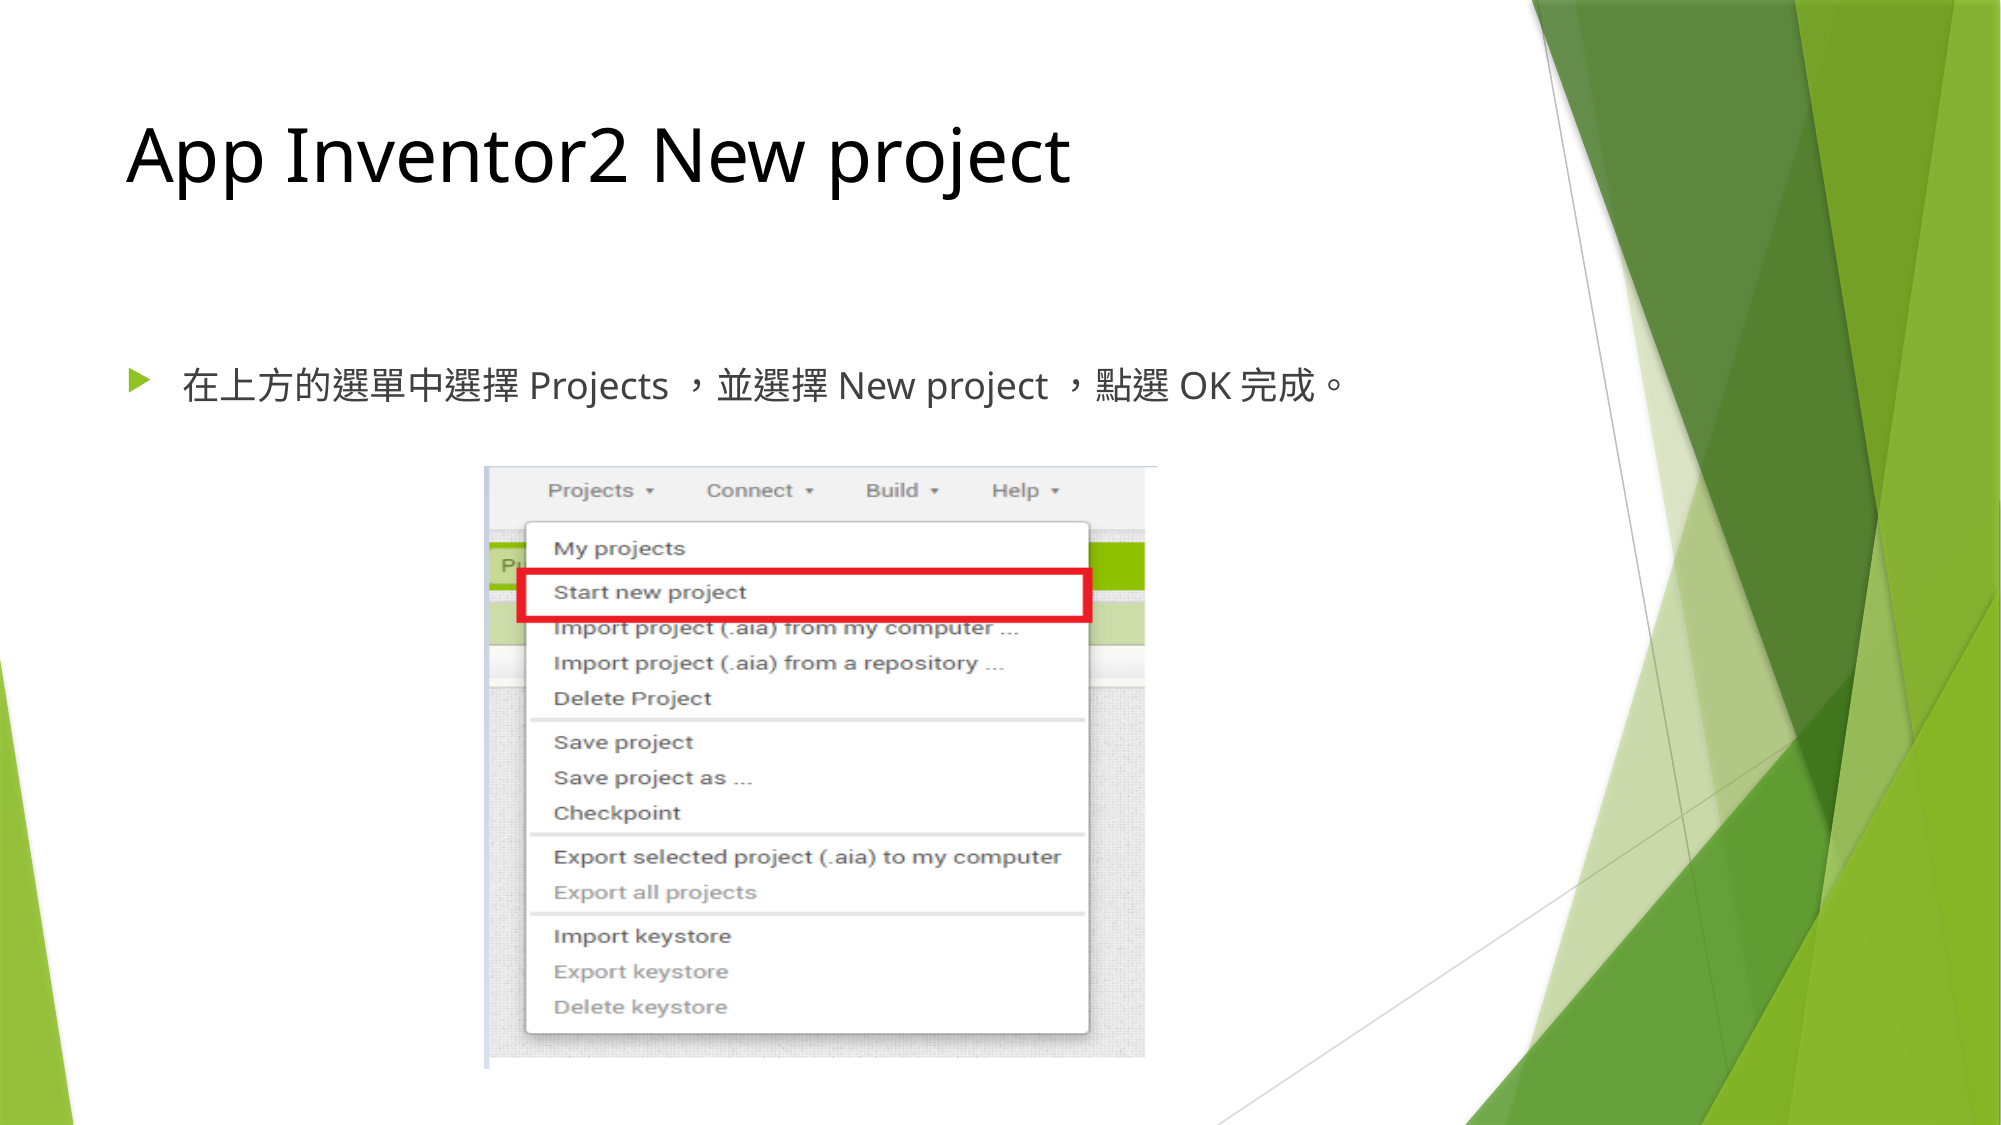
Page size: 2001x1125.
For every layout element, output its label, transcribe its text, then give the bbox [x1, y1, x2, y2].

title App Inventor2 New project [111, 99, 1522, 317]
picture [483, 465, 1157, 1070]
list 在上方的選單中選擇Projects，並選擇New project，點選OK完成。 [111, 354, 1522, 992]
